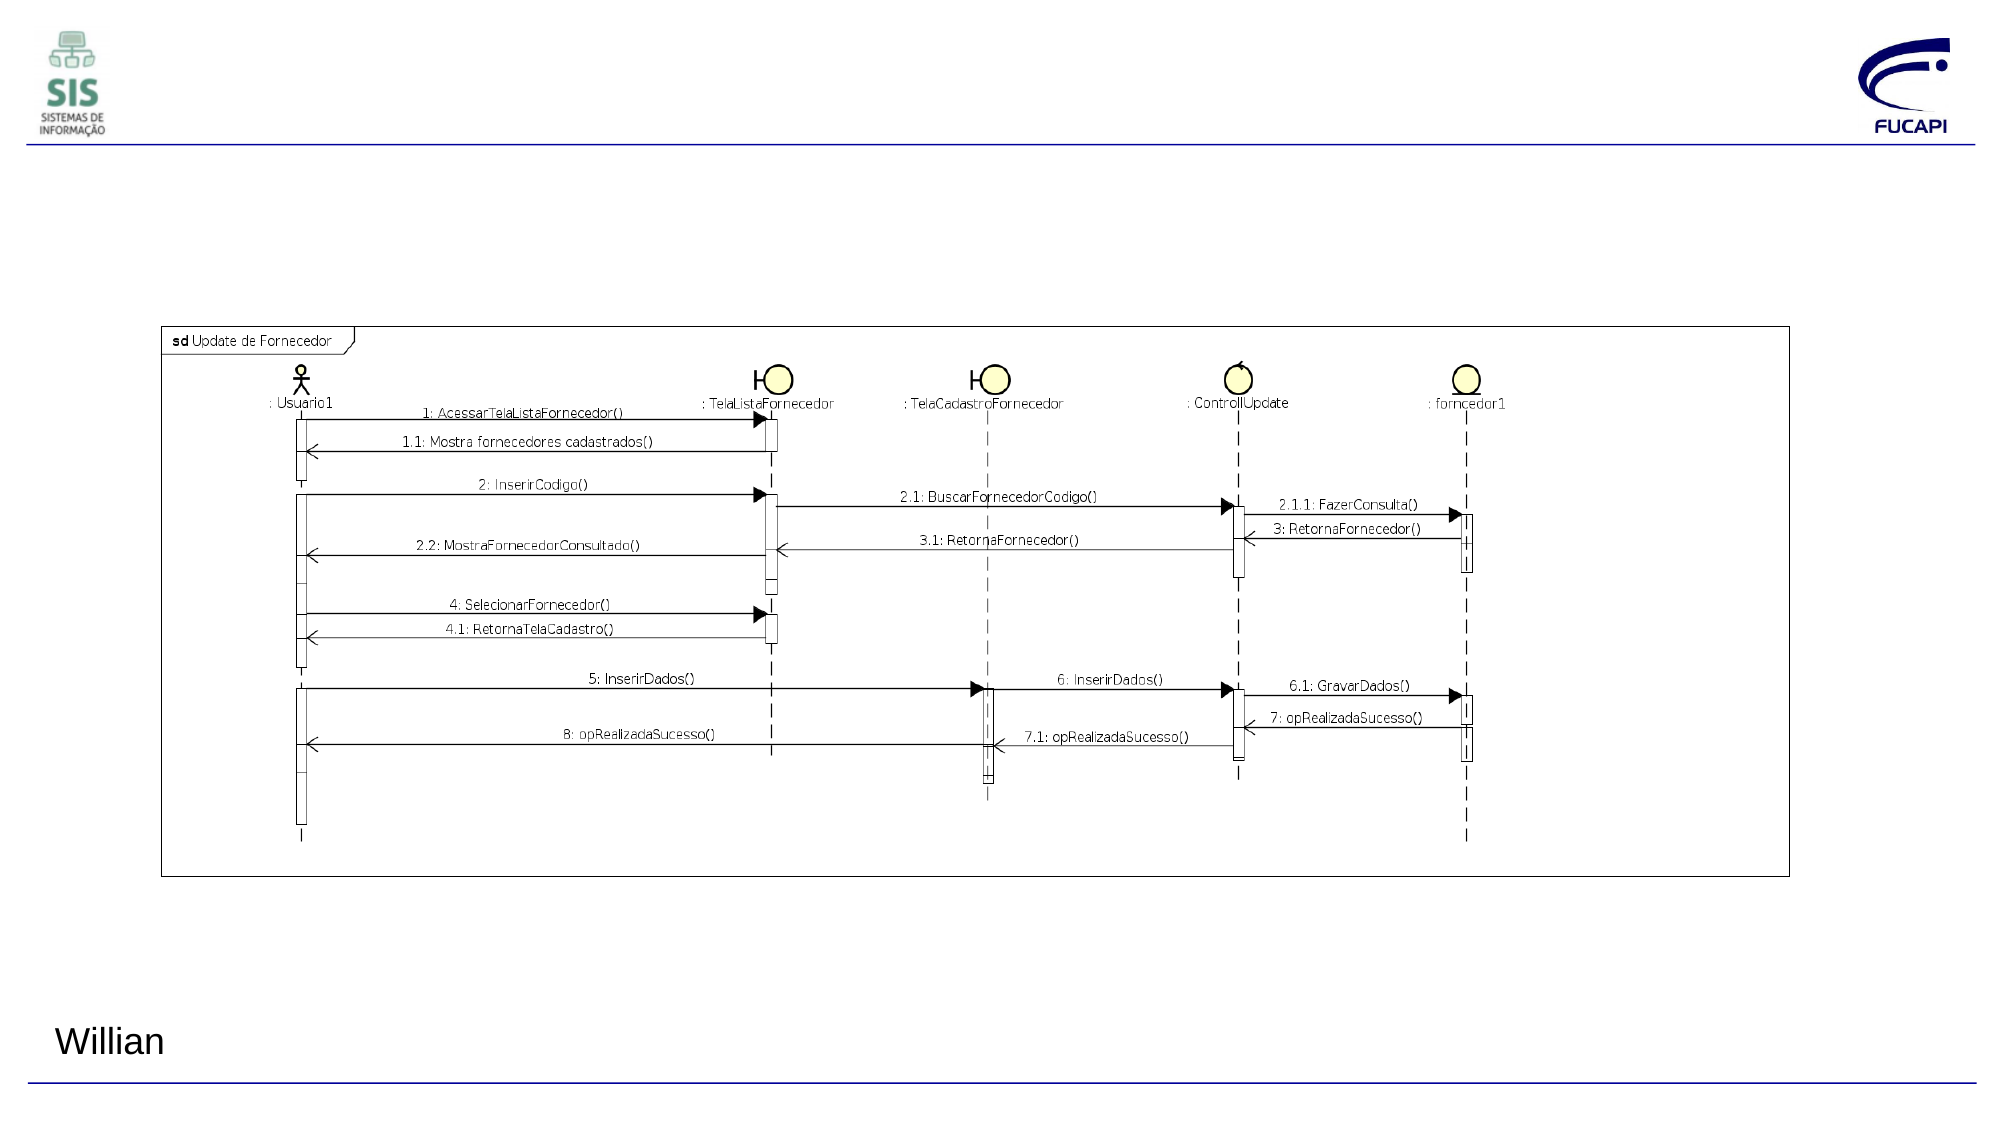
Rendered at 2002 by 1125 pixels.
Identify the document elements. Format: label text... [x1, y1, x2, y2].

picture [33, 24, 111, 139]
picture [1858, 38, 1950, 133]
text_box Willian [29, 1009, 180, 1080]
picture [149, 314, 1801, 887]
